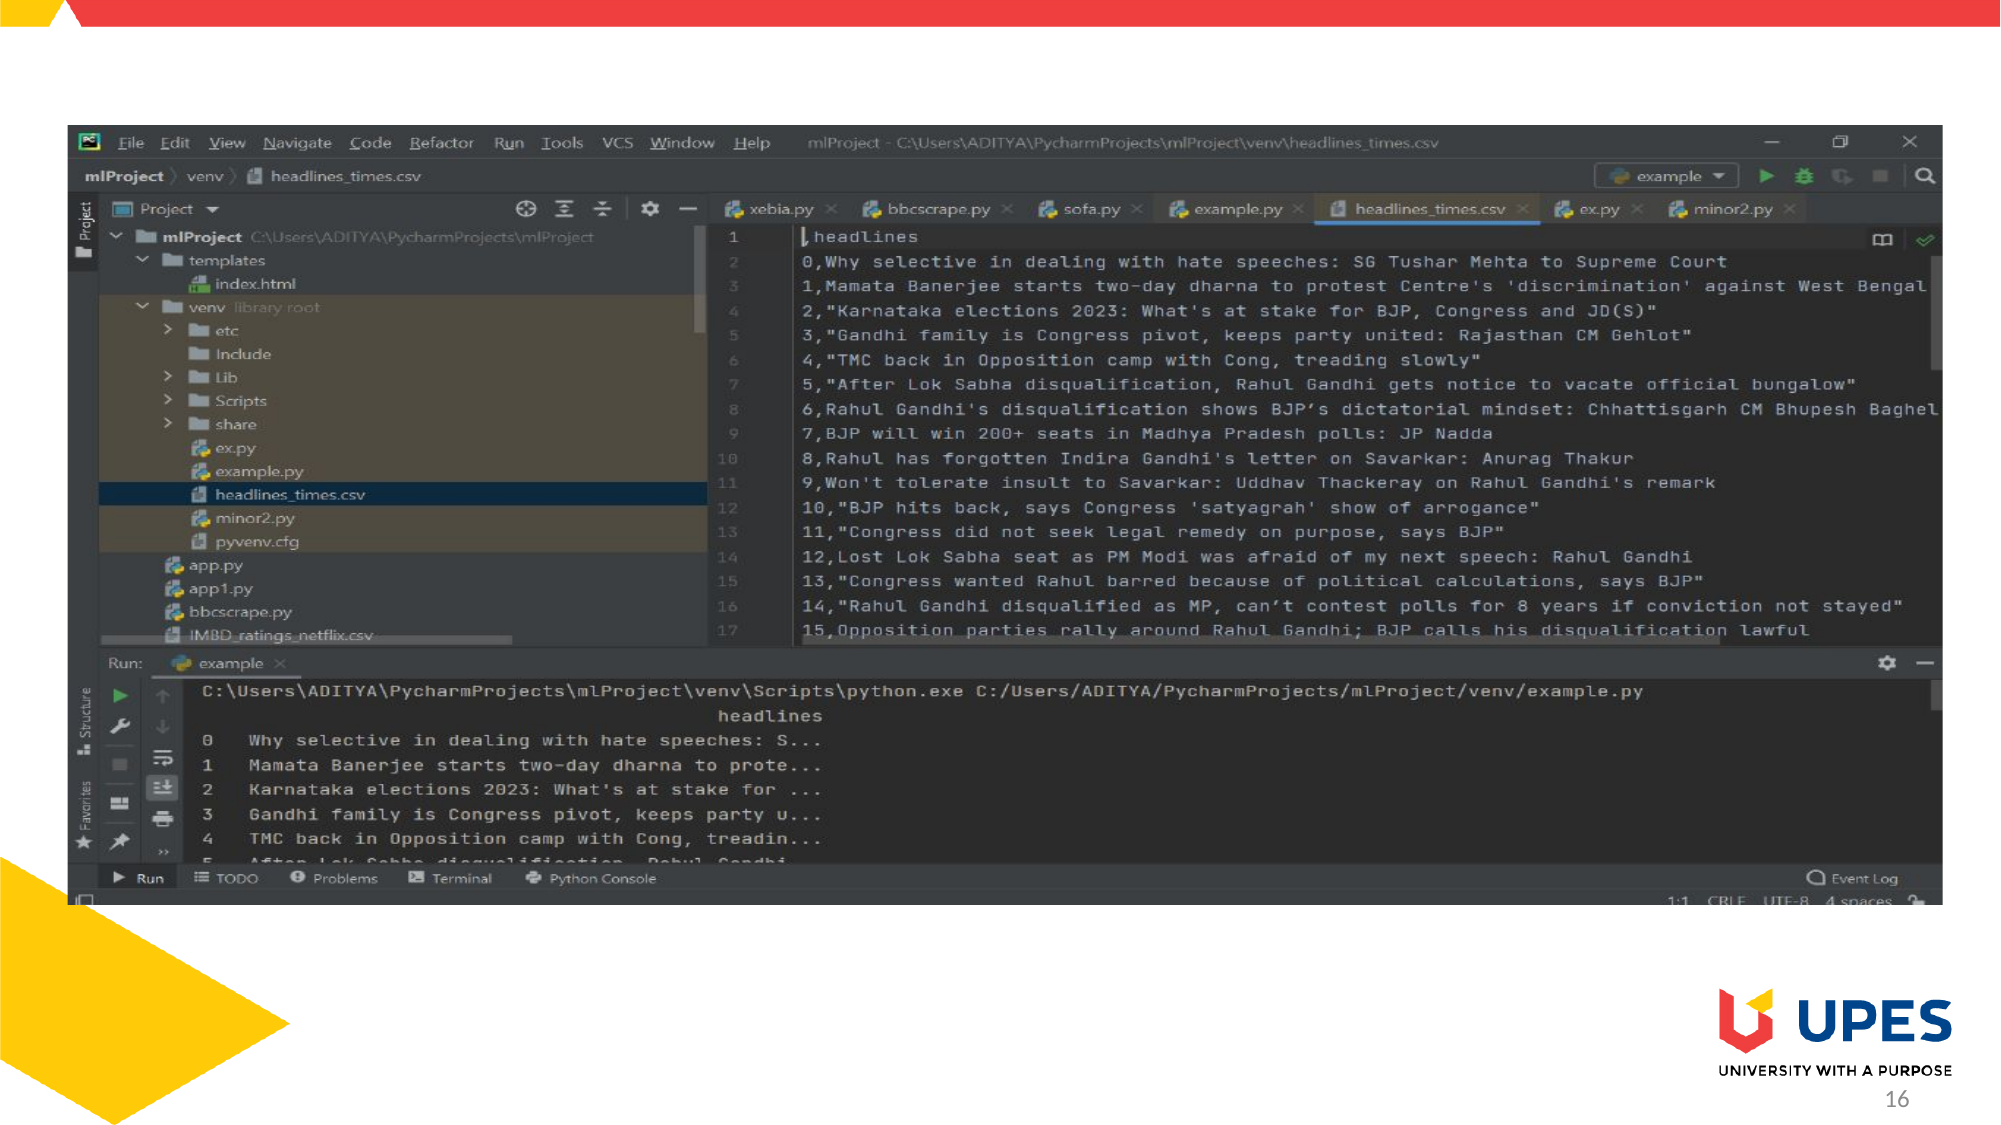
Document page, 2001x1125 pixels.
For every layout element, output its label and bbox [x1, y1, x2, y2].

list [67, 125, 1943, 905]
picture [0, 0, 2001, 1125]
